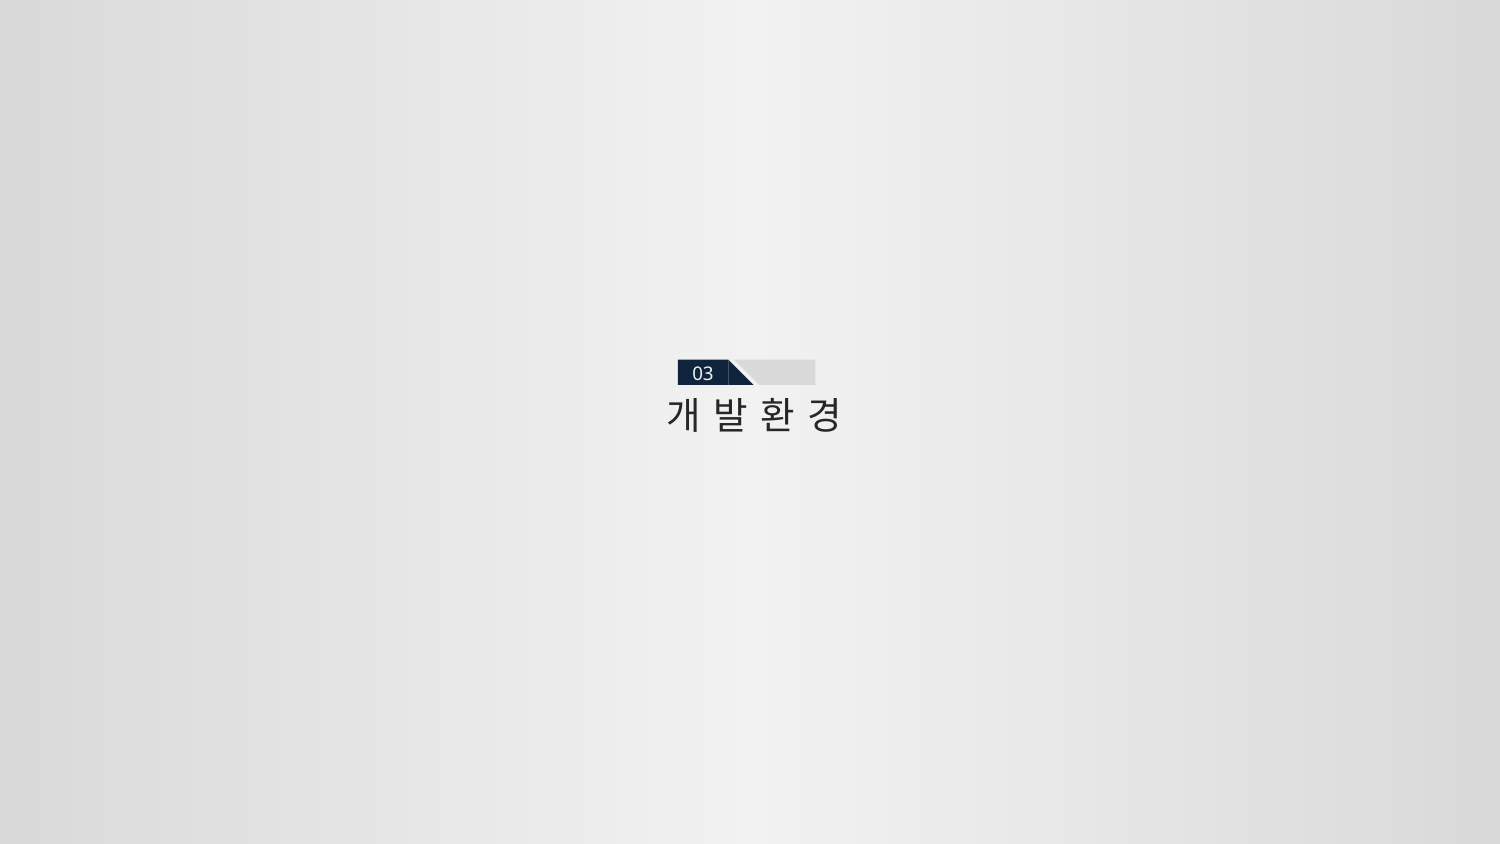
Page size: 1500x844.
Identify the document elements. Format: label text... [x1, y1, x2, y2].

text_box 03 [677, 354, 831, 392]
text_box 개발환경 [417, 384, 1091, 445]
